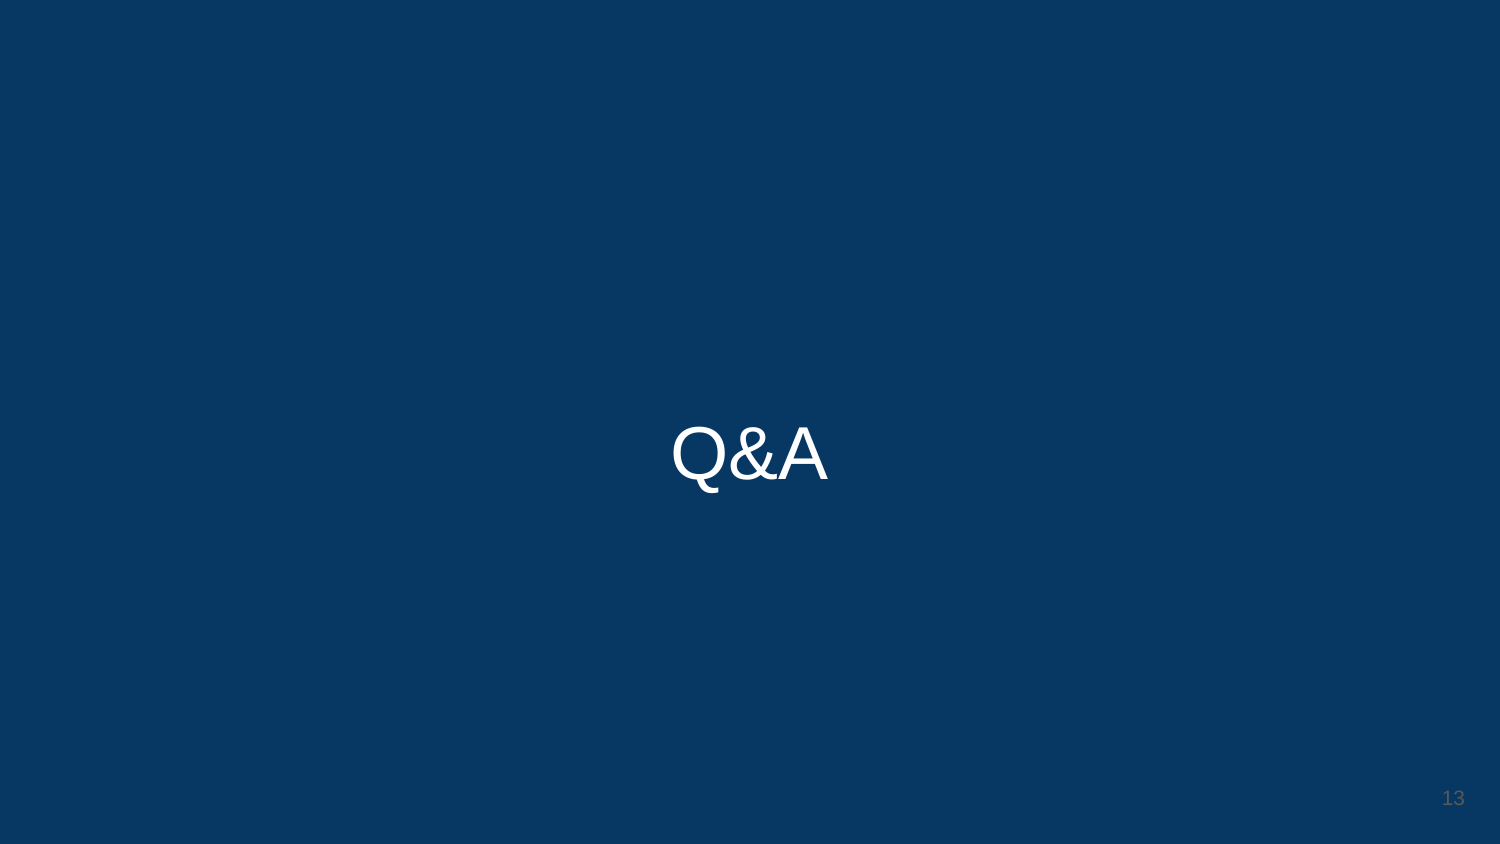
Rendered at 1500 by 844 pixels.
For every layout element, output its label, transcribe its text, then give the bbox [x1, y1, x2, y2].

slide_number ‹#› [1389, 764, 1480, 830]
title Q&A [51, 352, 1449, 547]
